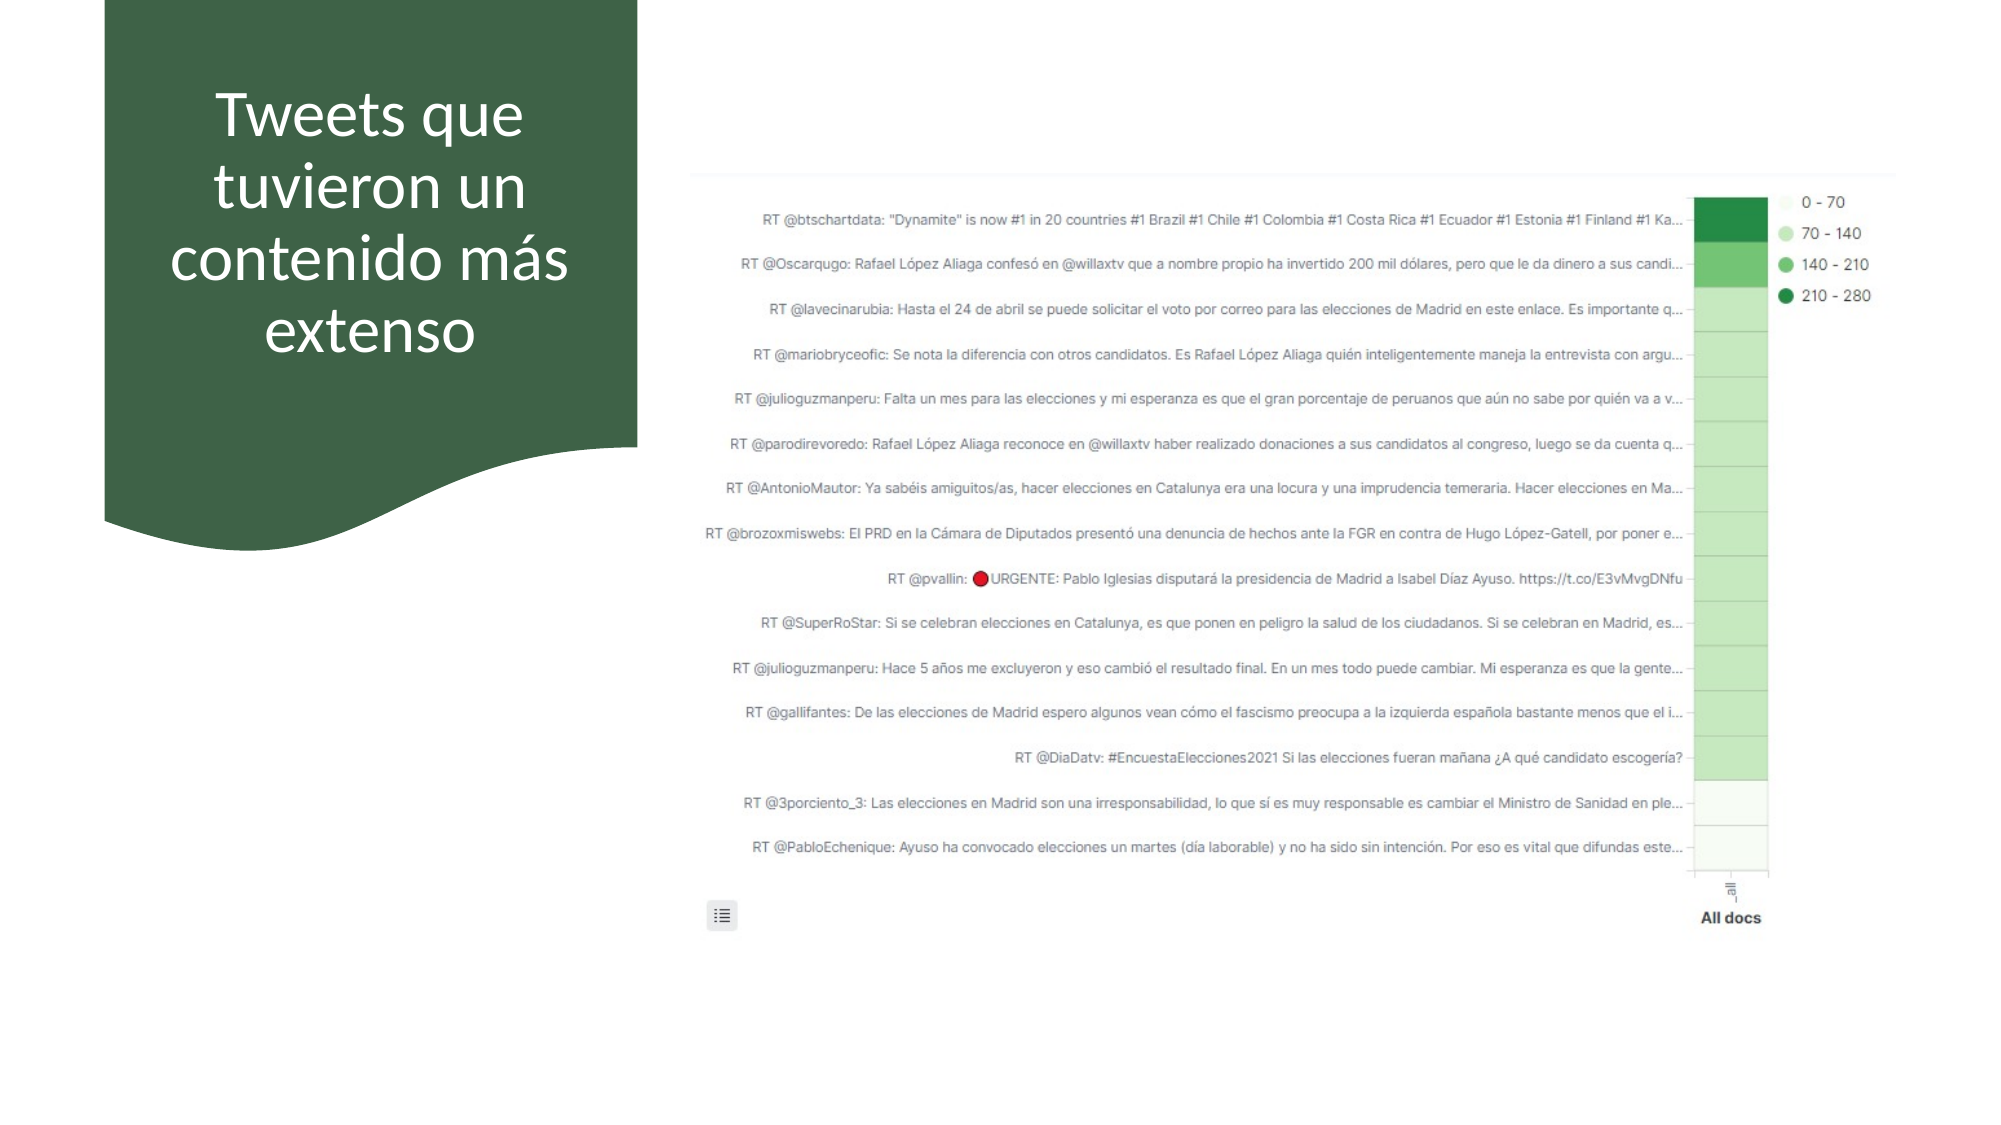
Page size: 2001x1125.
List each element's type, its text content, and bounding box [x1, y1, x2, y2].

picture [689, 173, 1896, 952]
text_box [102, 0, 640, 553]
title Tweets que tuvieron un contenido más extenso [137, 28, 604, 417]
